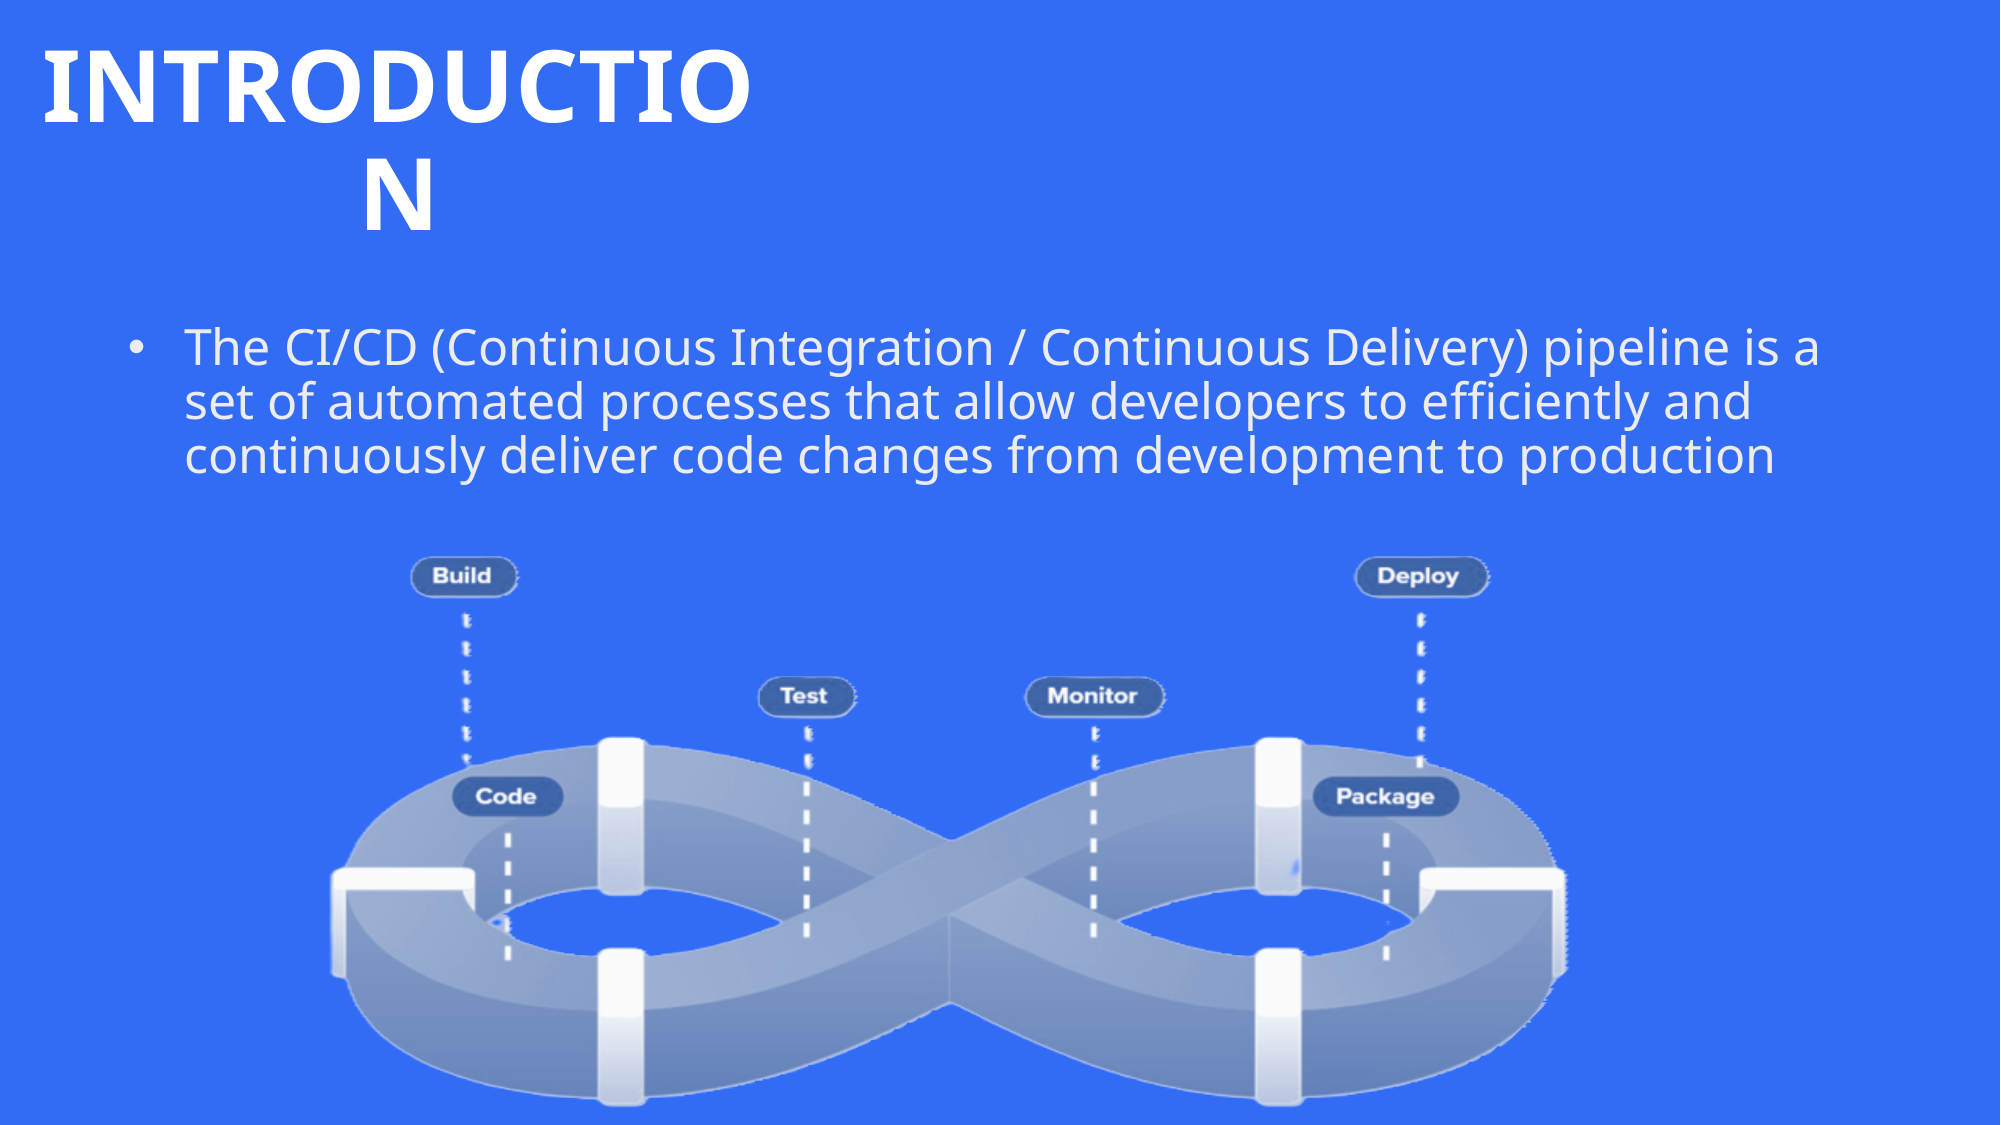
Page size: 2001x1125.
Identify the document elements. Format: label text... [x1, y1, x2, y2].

list The CI/CD (Continuous Integration / Continuous Delivery) pipeline is a set of automated processes that allow developers to efficiently and continuously deliver code changes from development to production [112, 315, 1903, 523]
picture [303, 519, 1594, 1123]
text_box INTRODUCTION [0, 2, 798, 260]
